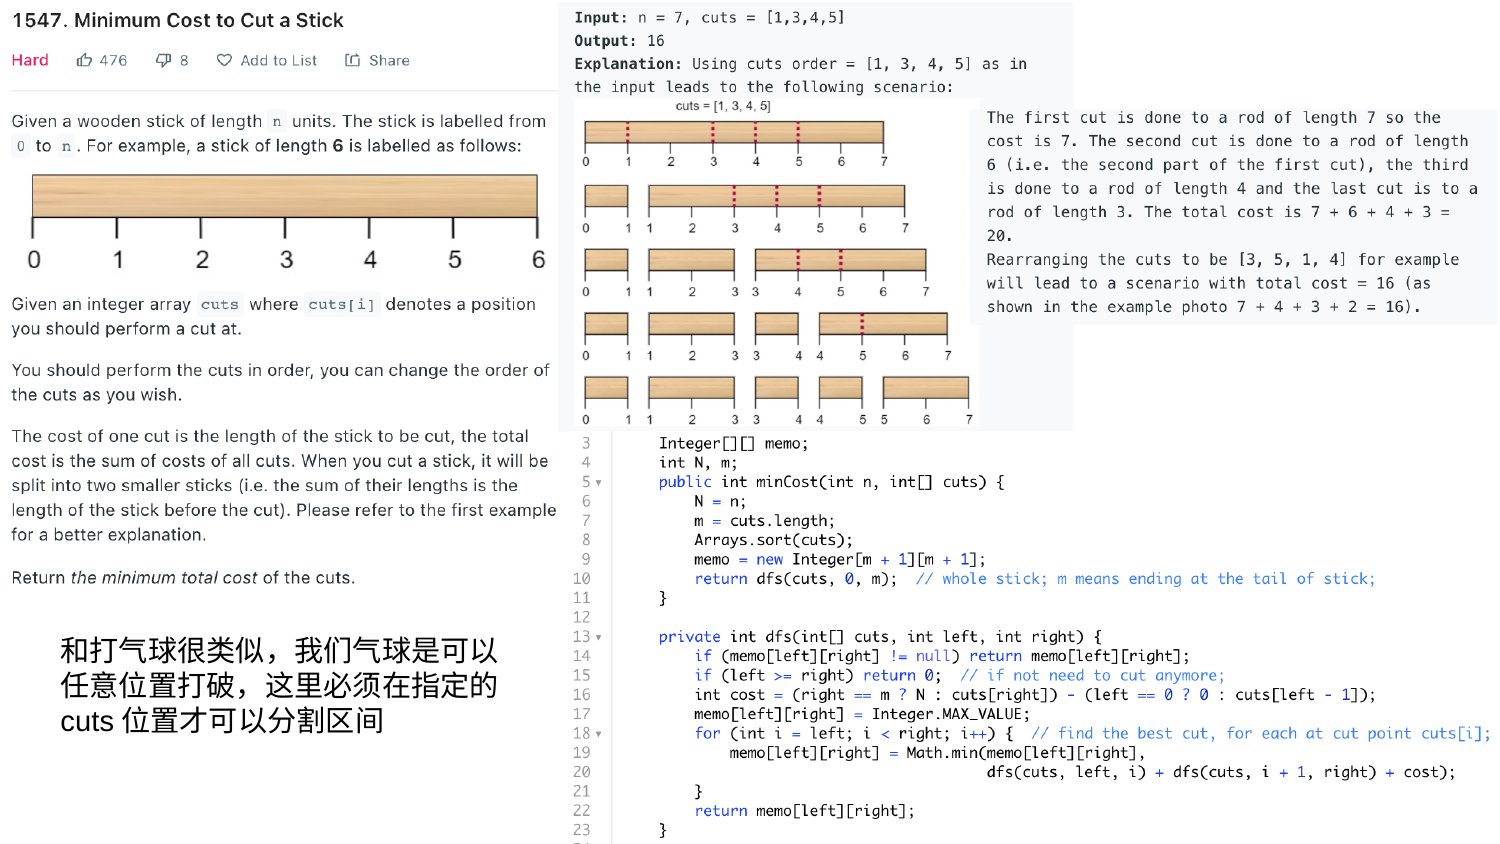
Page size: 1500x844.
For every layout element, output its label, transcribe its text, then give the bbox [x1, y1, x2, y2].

text_box 和打气球很类似，我们气球是可以任意位置打破，这里必须在指定的cuts位置才可以分割区间 [45, 617, 518, 753]
picture [0, 0, 1500, 844]
